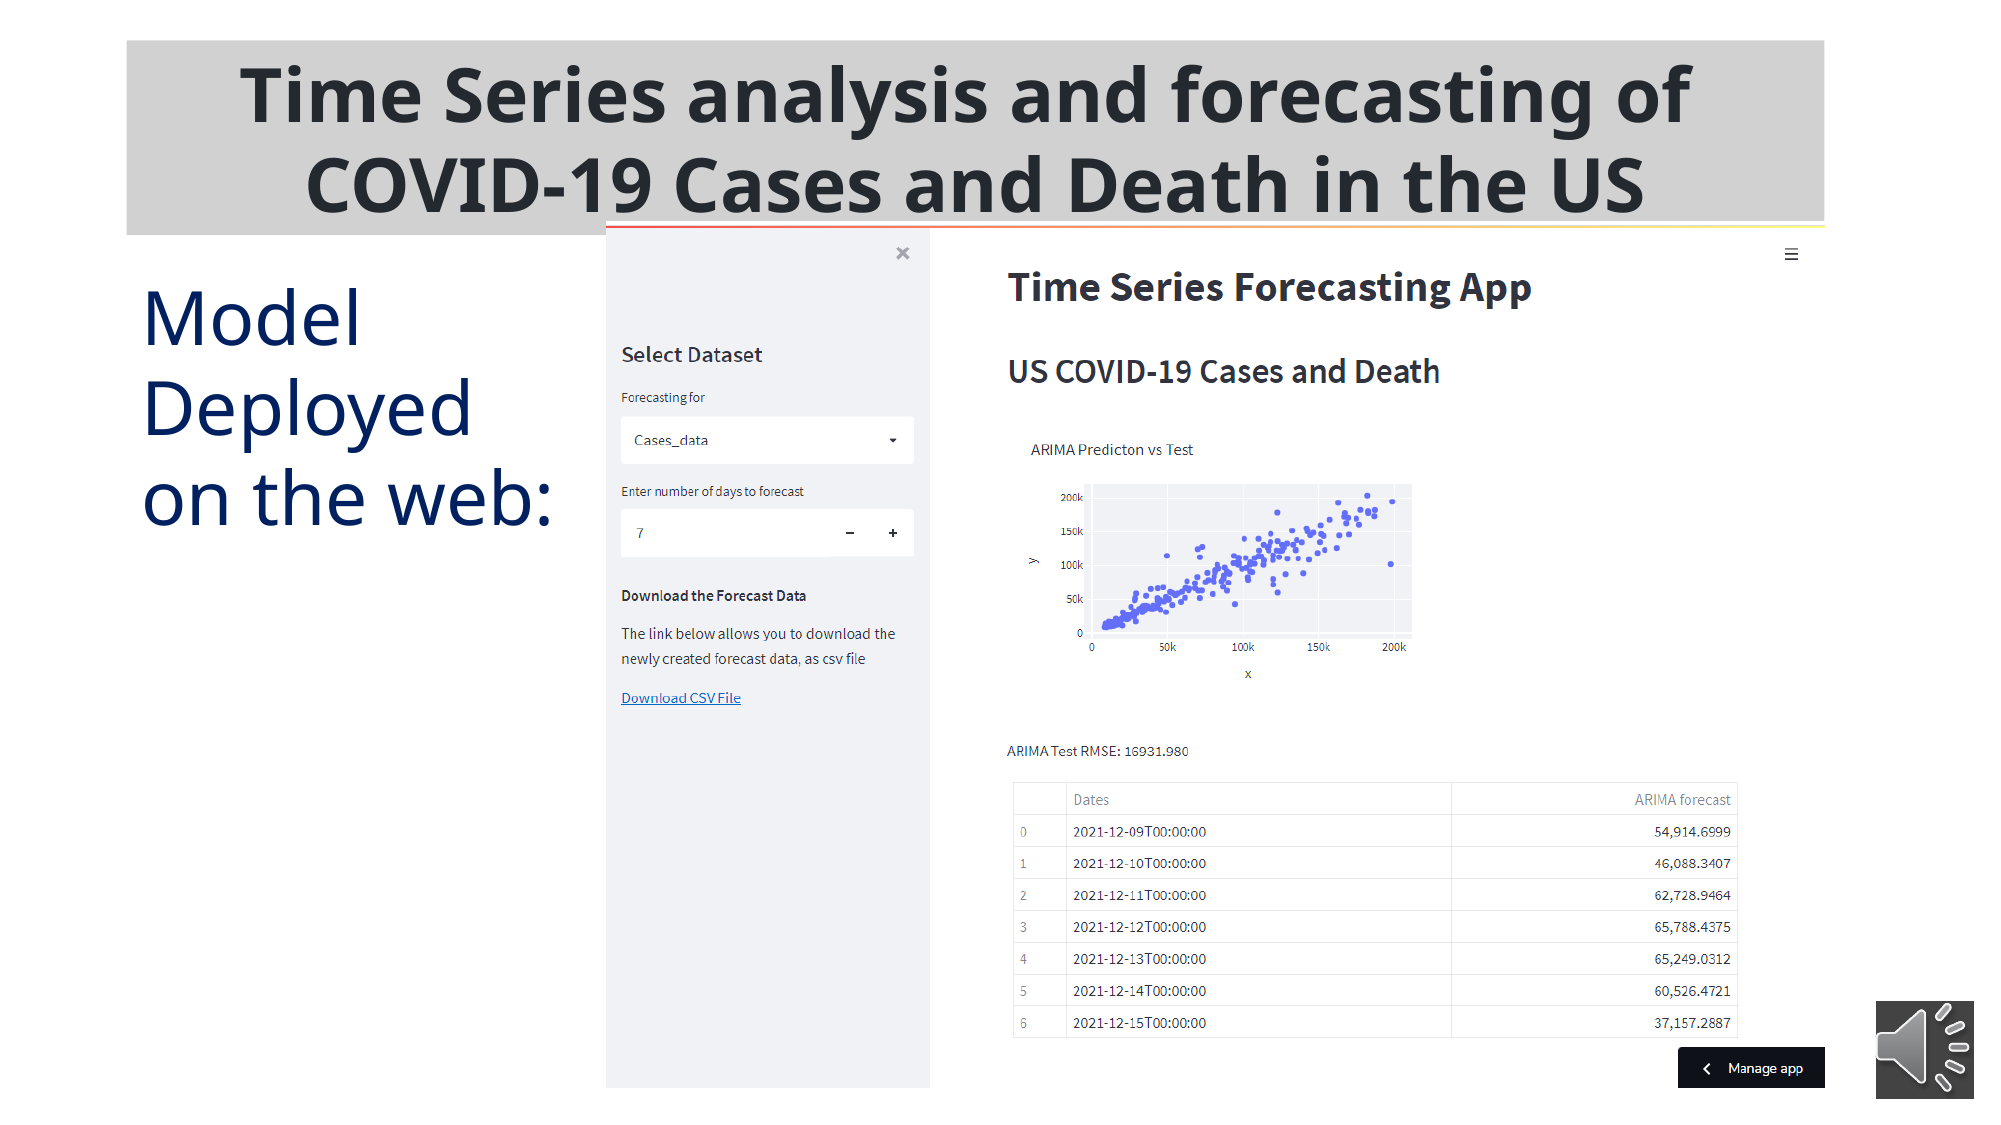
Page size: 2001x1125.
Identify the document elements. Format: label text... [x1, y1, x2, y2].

text_box Model Deployed on the web: [126, 262, 570, 668]
text_box Time Series analysis and forecasting of COVID-19 Cases and Death in the US [126, 40, 1825, 236]
picture [1874, 999, 1975, 1100]
picture [606, 221, 1825, 1088]
